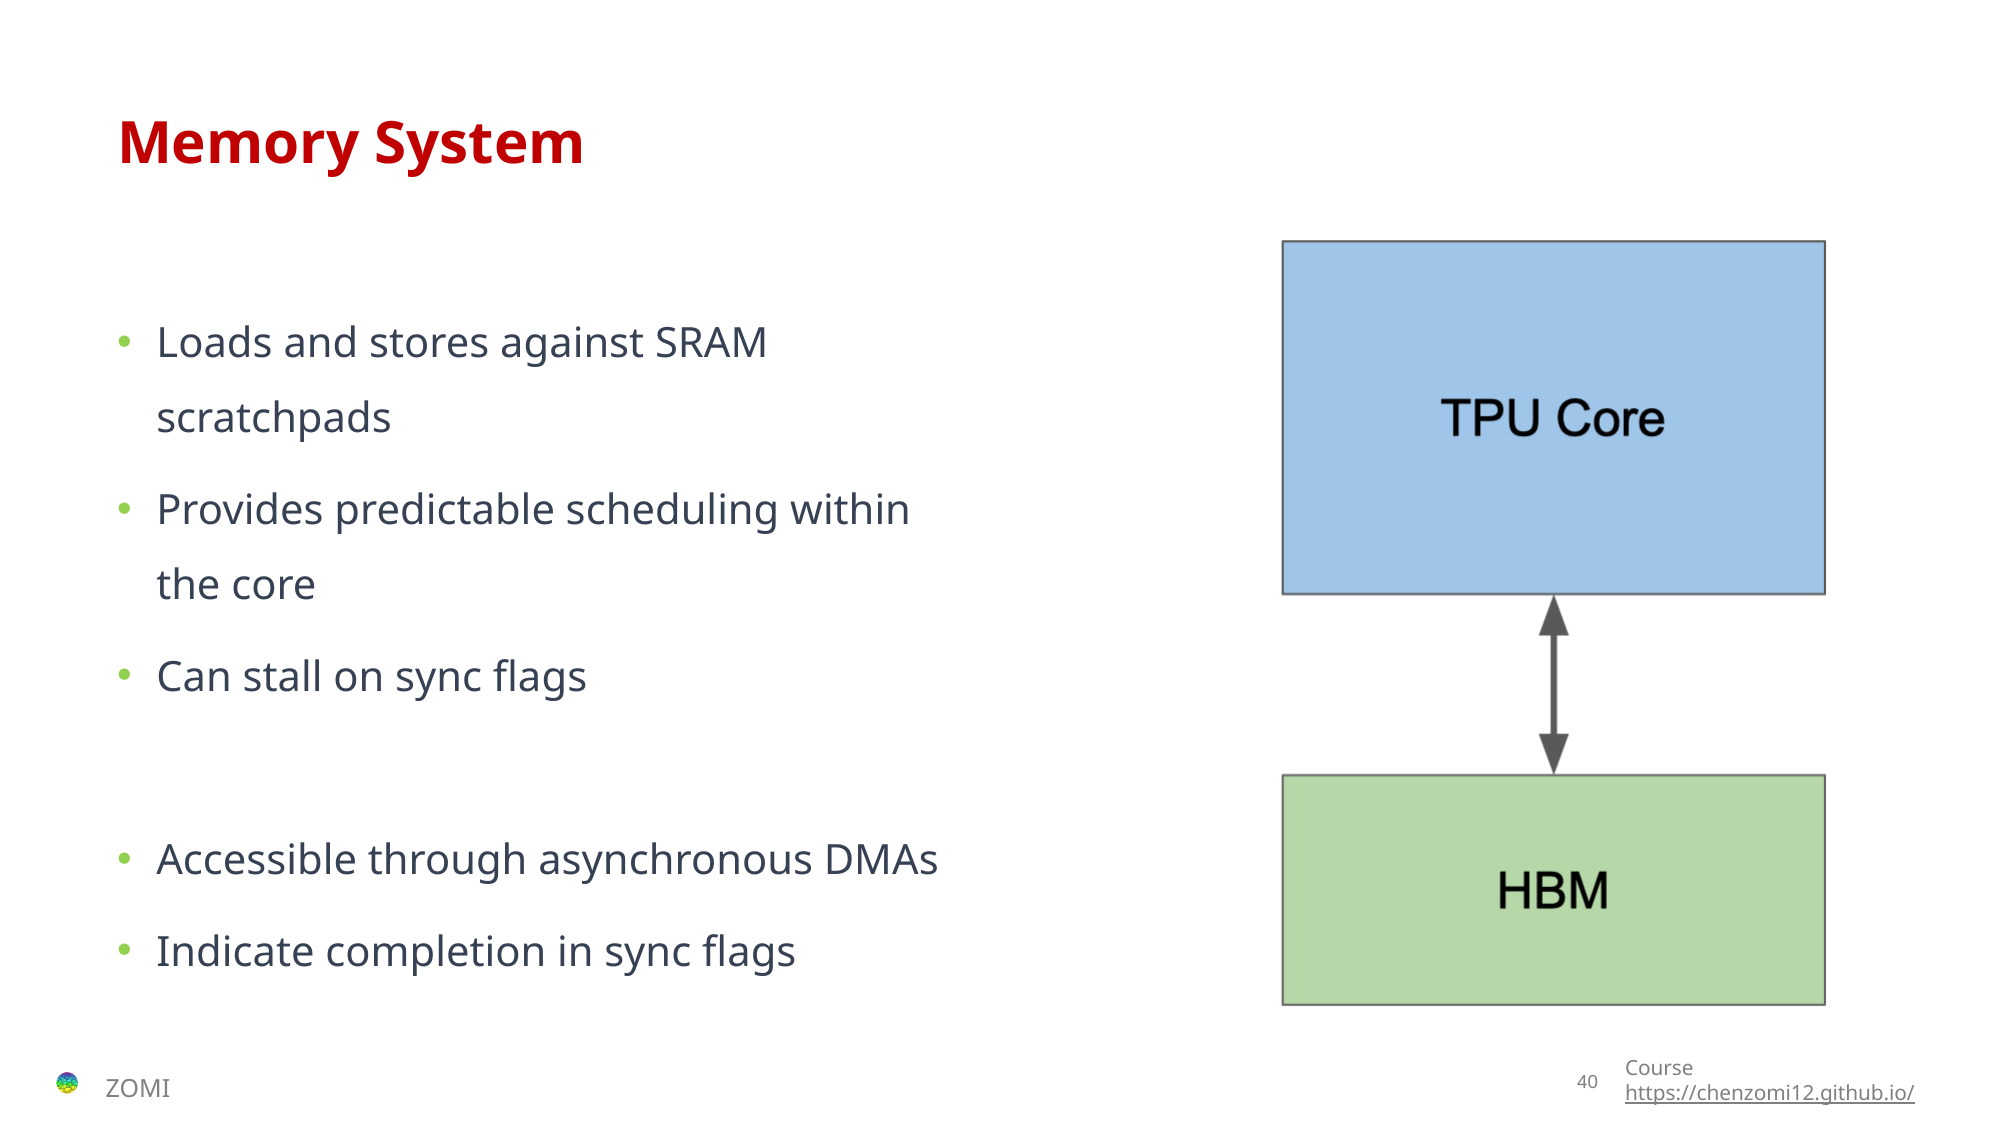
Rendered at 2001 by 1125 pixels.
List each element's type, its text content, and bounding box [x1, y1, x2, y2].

picture [1250, 211, 1849, 1034]
list Loads and stores against SRAM scratchpads Provides predictable scheduling within the core Can stall on sync flags Accessible through asynchronous DMAs Indicate completion in sync flags [102, 223, 988, 1043]
title Memory System [102, 91, 1901, 189]
picture [57, 1073, 77, 1093]
